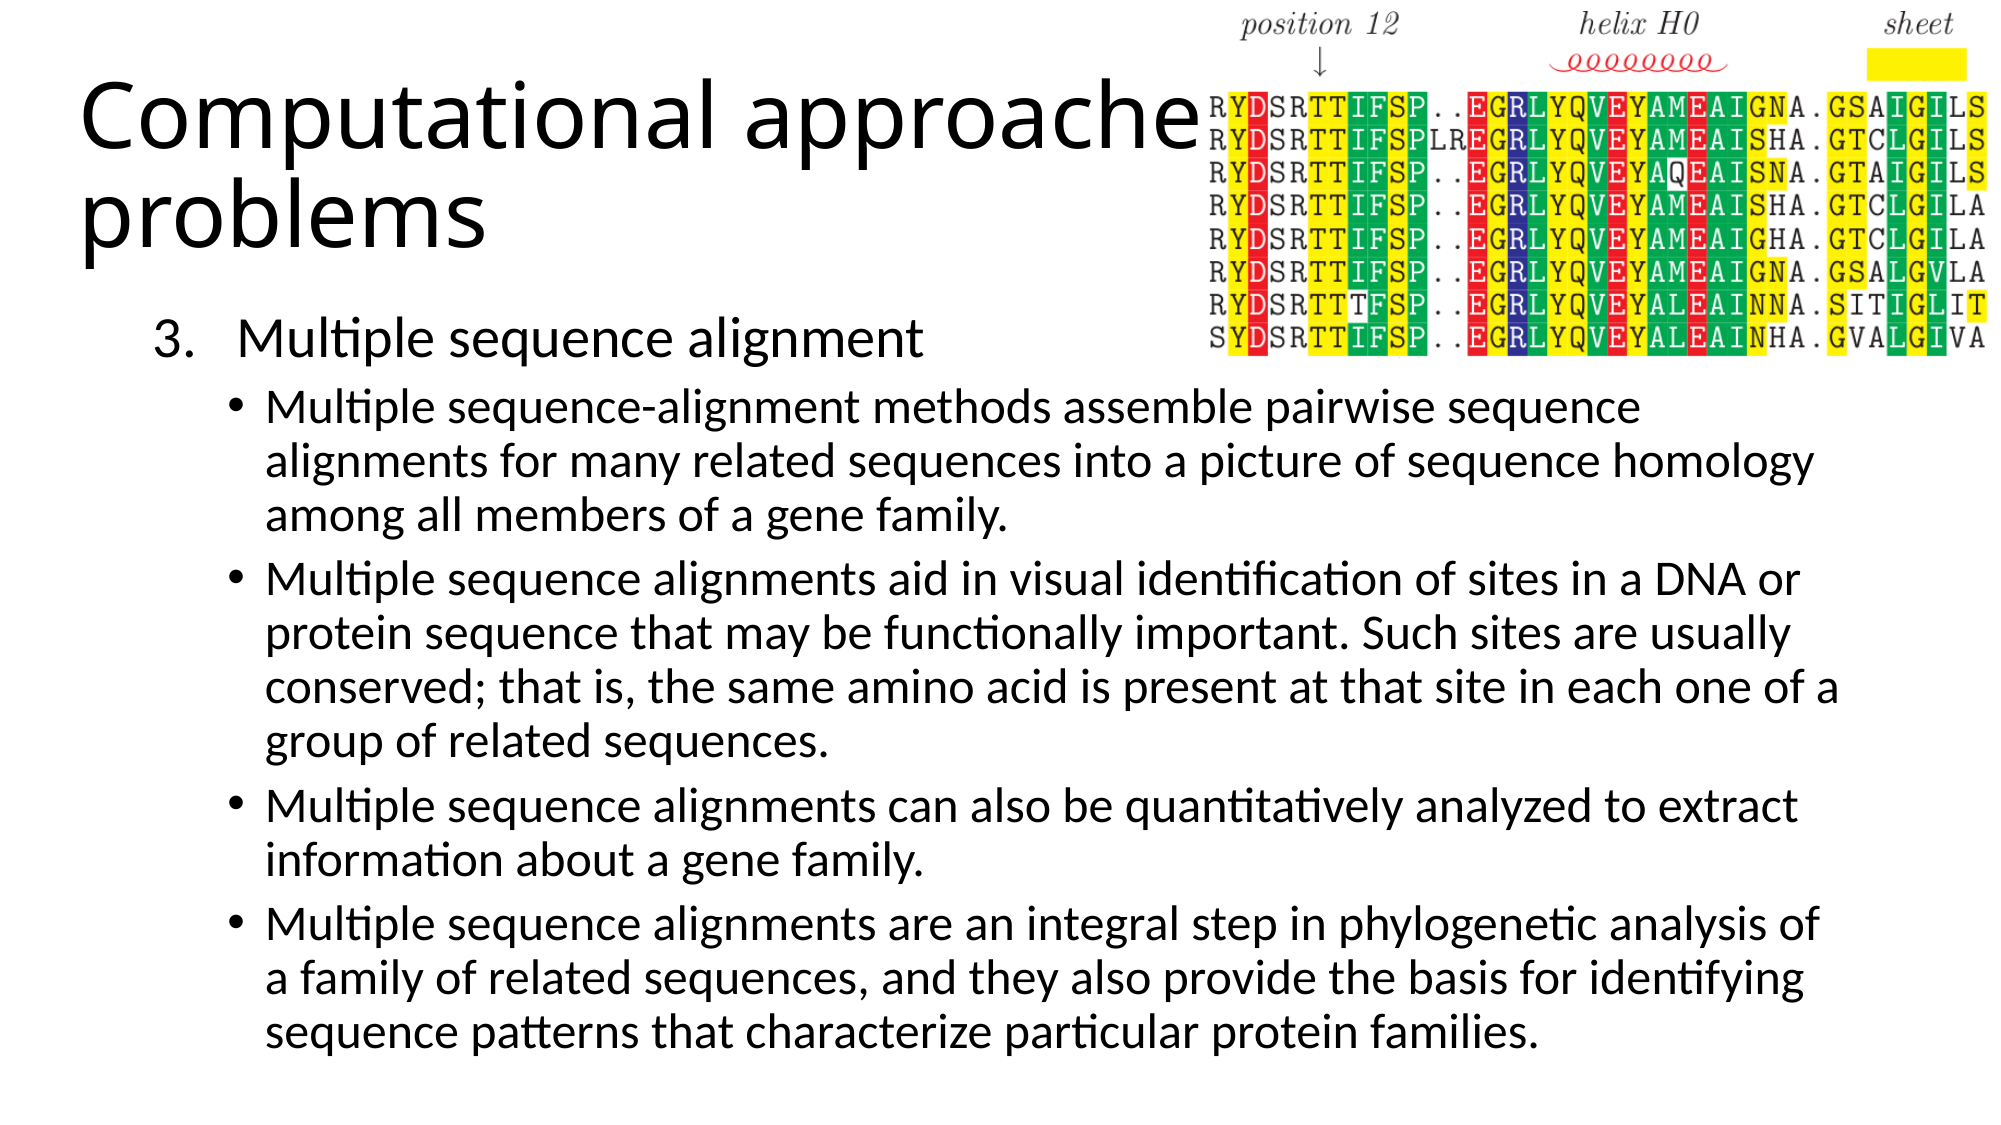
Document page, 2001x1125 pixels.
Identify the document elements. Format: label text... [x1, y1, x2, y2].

picture [1197, 11, 1988, 358]
list Multiple sequence alignment Multiple sequence-alignment methods assemble pairwise sequence alignments for many related sequences into a picture of sequence homology among all members of a gene family. Multiple sequence alignments aid in visual identification of sites in a DNA or protein sequence that may be functionally important. Such sites are usually conserved; that is, the same amino acid is present at that site in each one of a group of related sequences. Multiple sequence alignments can also be quantitatively analyzed to extract information about a gene family. Multiple sequence alignments are an integral step in phylogenetic analysis of a family of related sequences, and they also provide the basis for identifying sequence patterns that characterize particular protein families. [137, 299, 1863, 1096]
title Computational approaches to biological problems [63, 59, 1197, 278]
